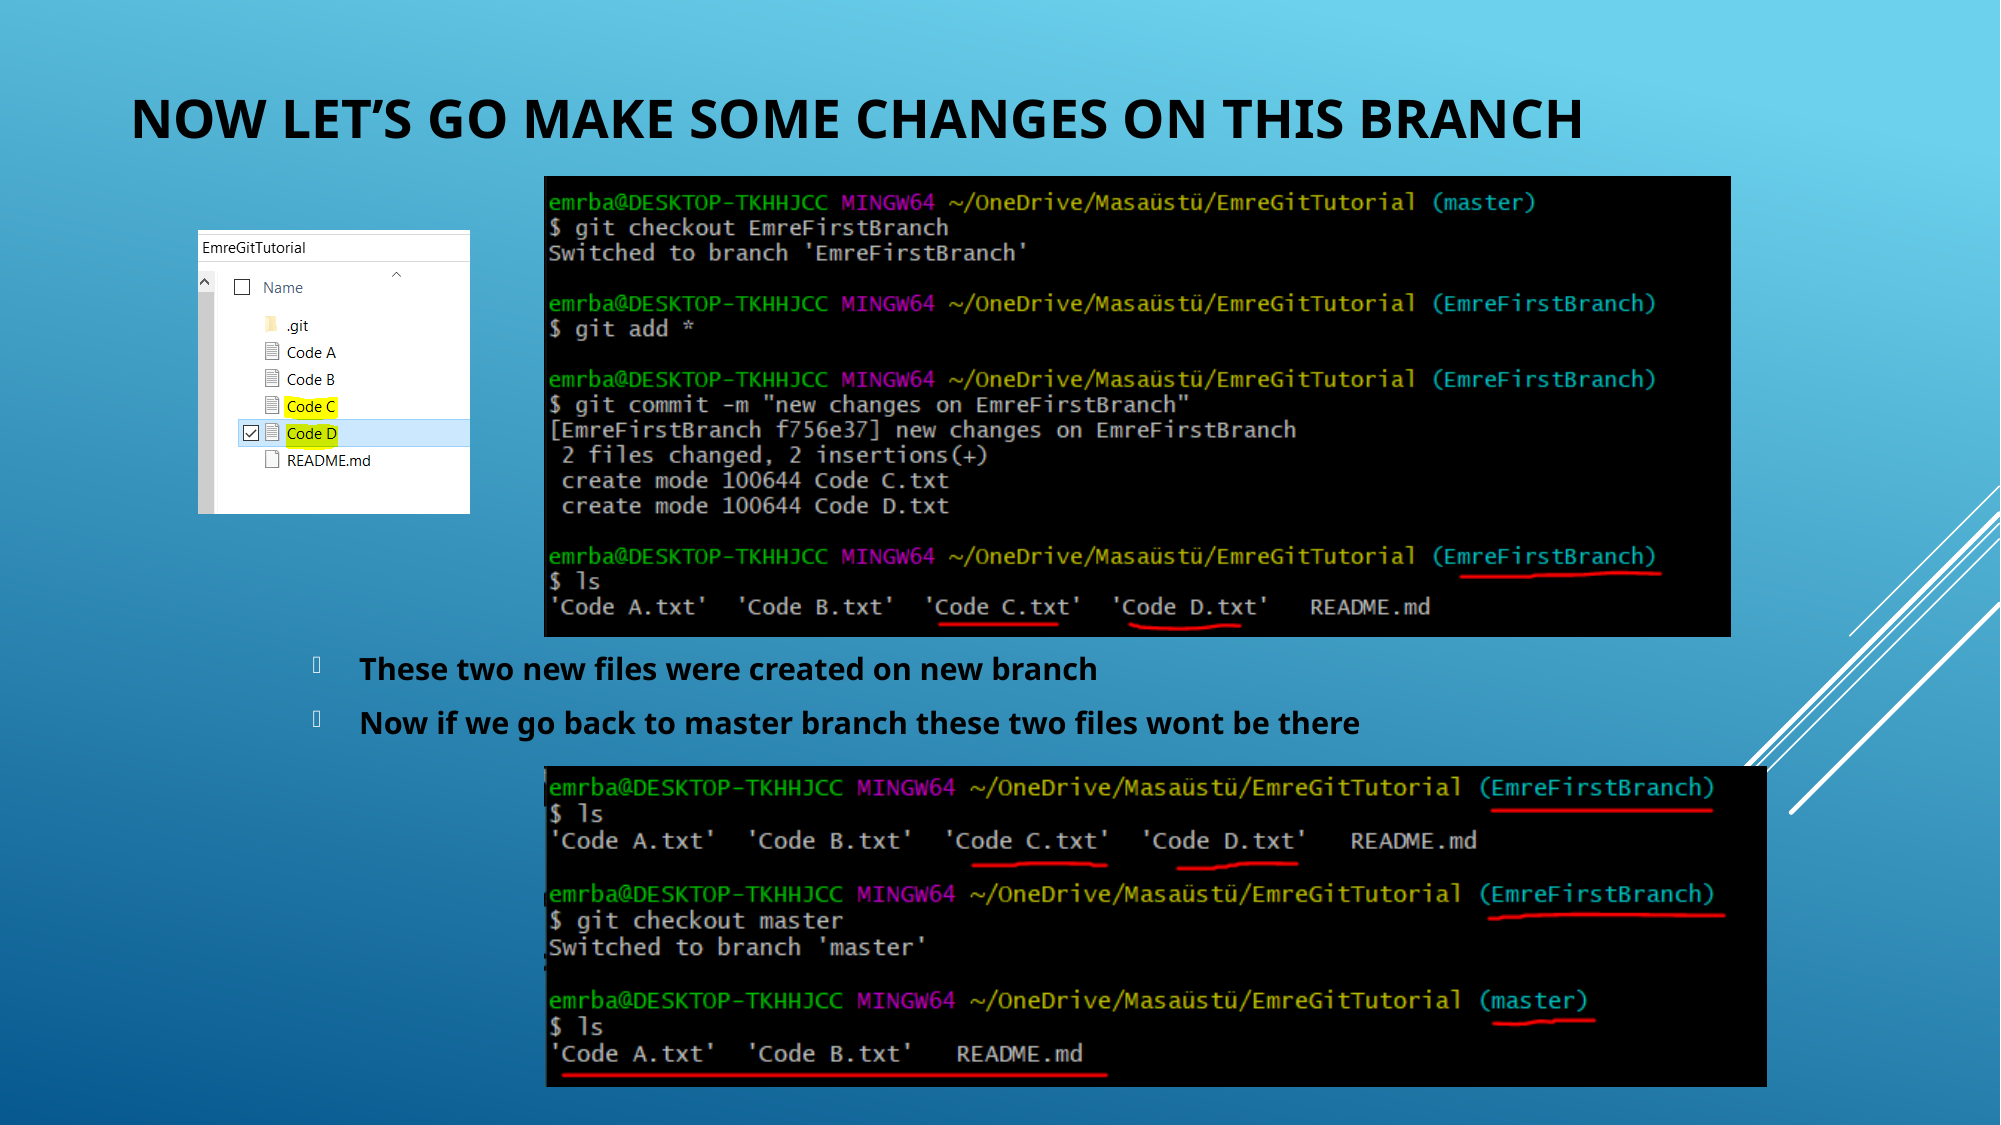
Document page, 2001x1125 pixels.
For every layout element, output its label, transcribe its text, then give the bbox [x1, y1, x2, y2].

list These two new files were created on new branch Now if we go back to master branch these two files wont be there [297, 641, 1383, 749]
title Now let’s go make some changes on this branch [115, 57, 1952, 177]
picture [197, 230, 470, 514]
picture [544, 766, 1767, 1087]
picture [544, 175, 1731, 637]
